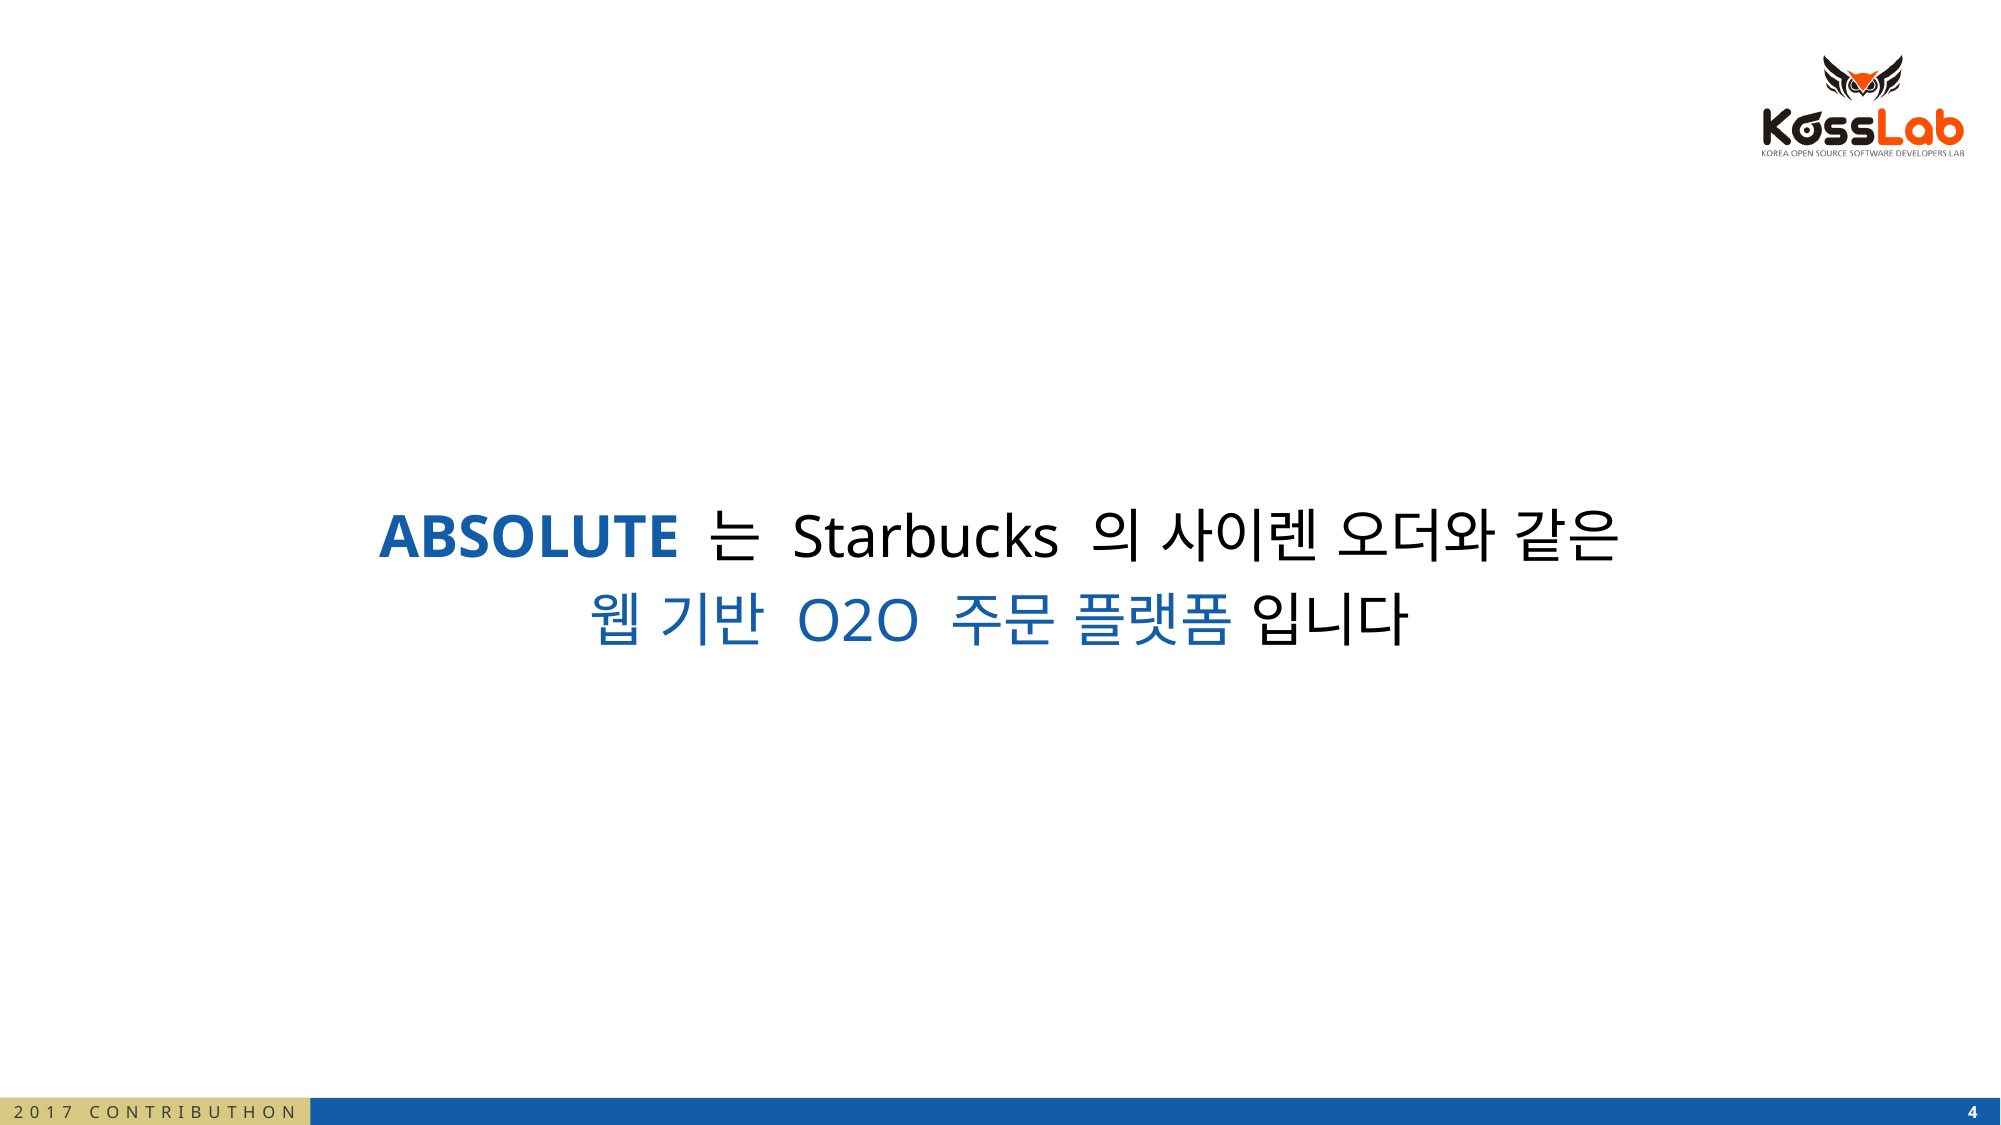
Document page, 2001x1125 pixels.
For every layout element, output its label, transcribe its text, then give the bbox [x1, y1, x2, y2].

list ABSOLUTE 는 Starbucks 의 사이렌 오더와 같은 웹 기반 O2O 주문 플랫폼 입니다 [137, 499, 1863, 778]
picture [1748, 14, 1977, 198]
